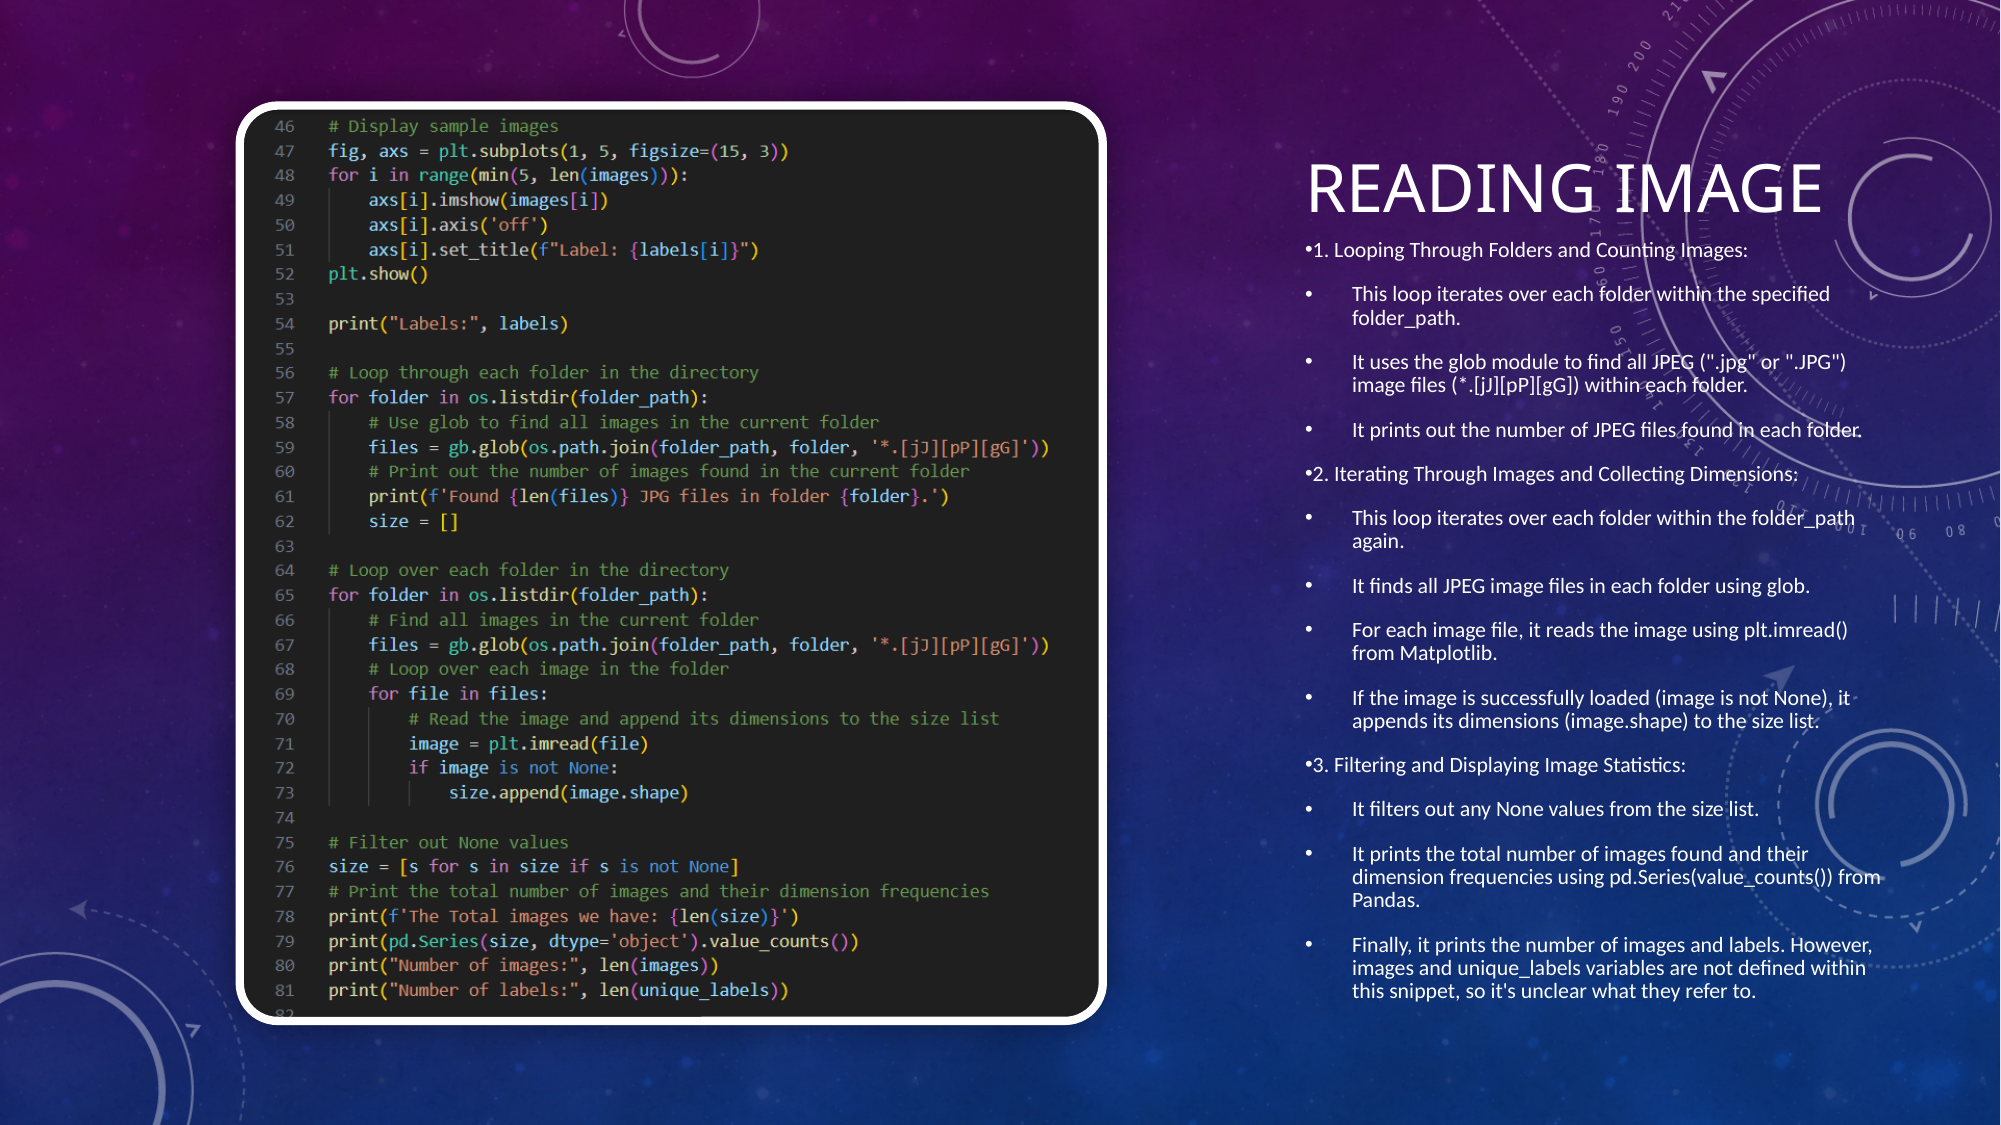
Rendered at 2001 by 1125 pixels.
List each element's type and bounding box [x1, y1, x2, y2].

list [239, 105, 1104, 1022]
picture [0, 0, 2001, 1125]
